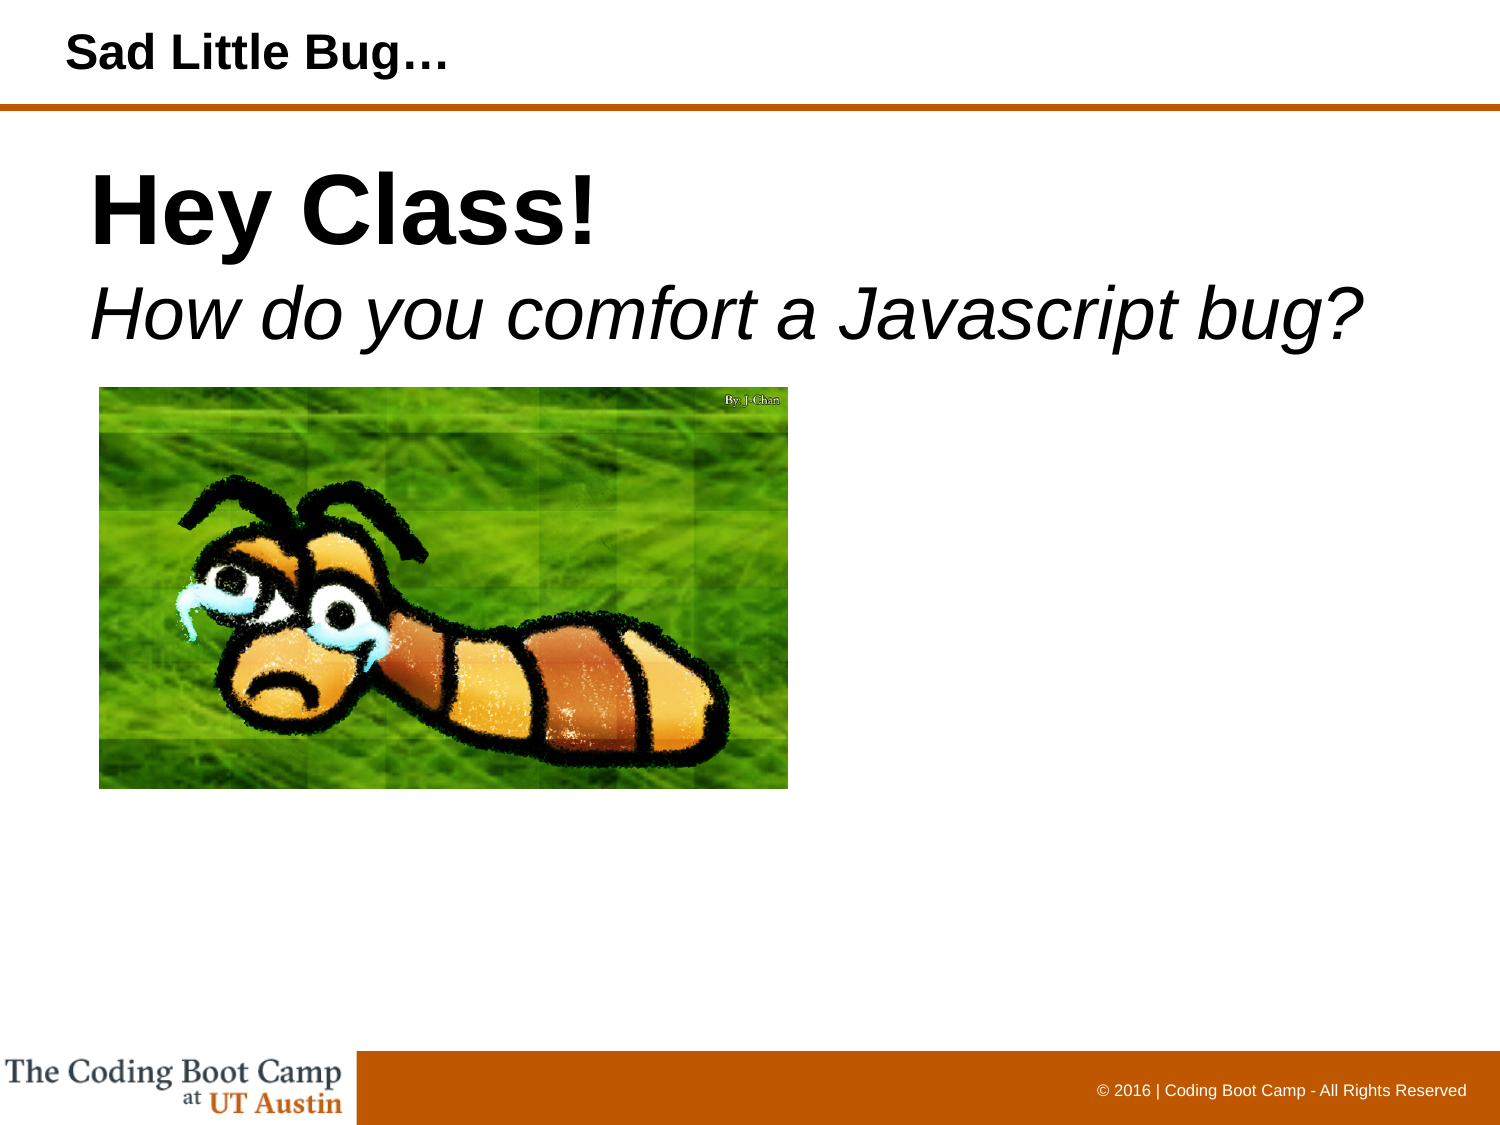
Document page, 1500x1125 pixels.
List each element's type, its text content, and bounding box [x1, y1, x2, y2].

title Sad Little Bug… [50, 0, 948, 108]
text_box Hey Class! How do you comfort a Javascript bug? [37, 137, 1446, 375]
picture [0, 1050, 357, 1125]
picture [99, 387, 788, 789]
